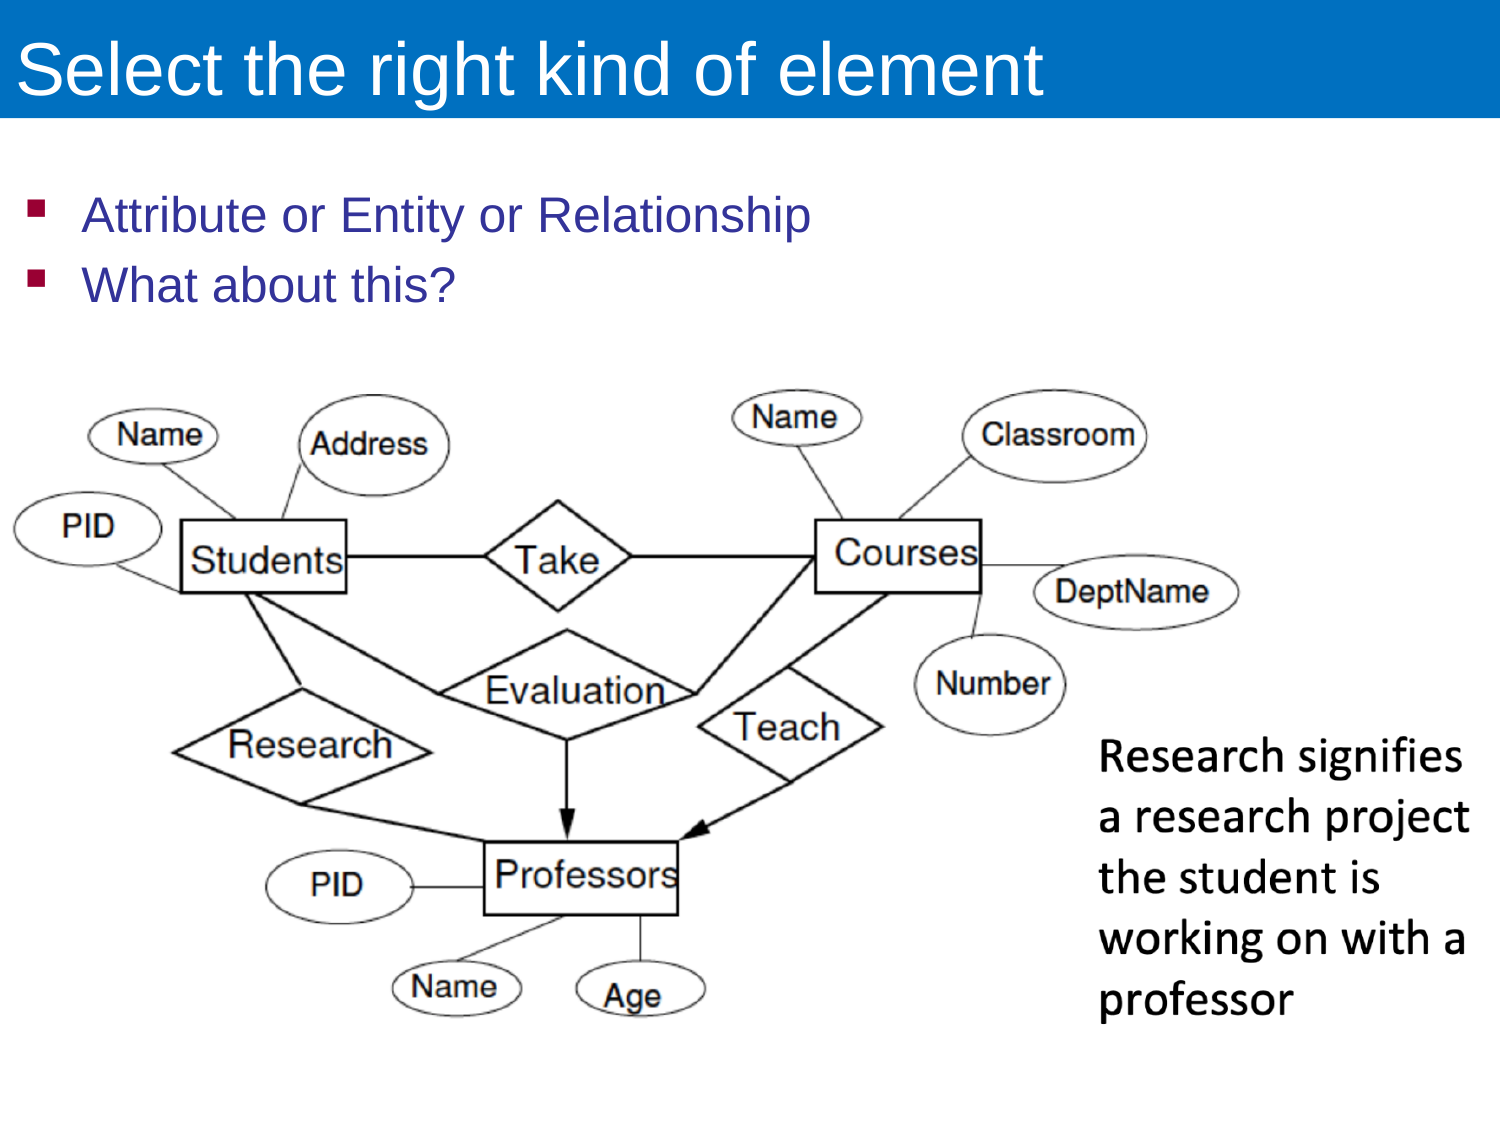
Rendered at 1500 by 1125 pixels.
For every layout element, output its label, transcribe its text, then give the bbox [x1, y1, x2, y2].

picture [9, 387, 1473, 1026]
title Select the right kind of element [0, 0, 1500, 119]
list Attribute or Entity or Relationship What about this? [10, 174, 1494, 363]
